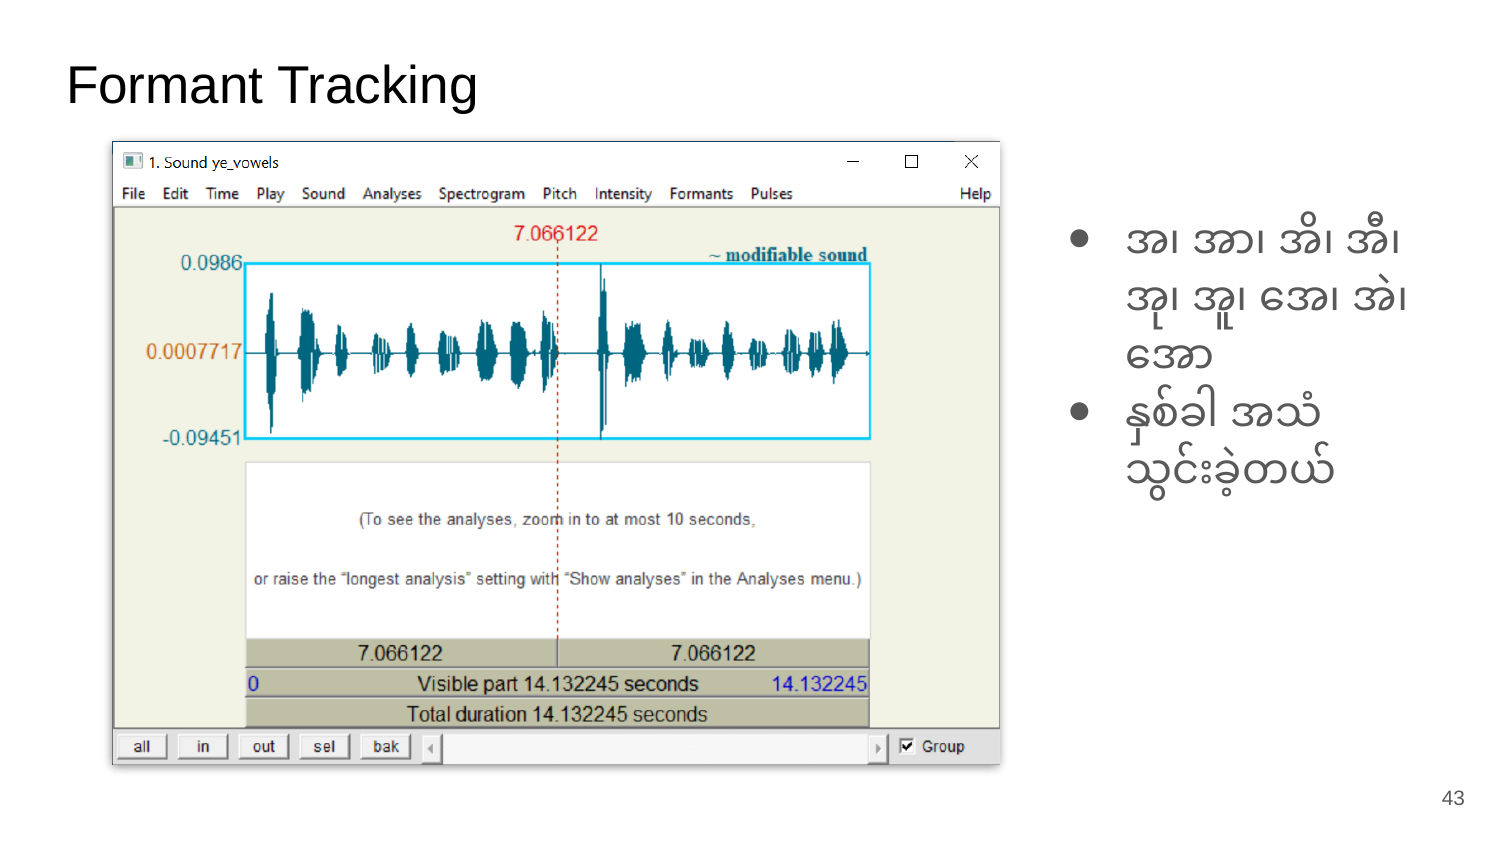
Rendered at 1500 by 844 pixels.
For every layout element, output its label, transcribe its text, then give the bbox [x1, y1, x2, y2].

list အ၊ အာ၊ အိ၊ အီ၊ အု၊ အူ၊ အေ၊ အဲ၊ အော နှစ်ခါ အသံသွင်းခဲ့တယ် [1035, 189, 1449, 765]
picture [112, 141, 1000, 766]
slide_number ‹#› [1389, 764, 1480, 830]
title Formant Tracking [51, 35, 1449, 130]
